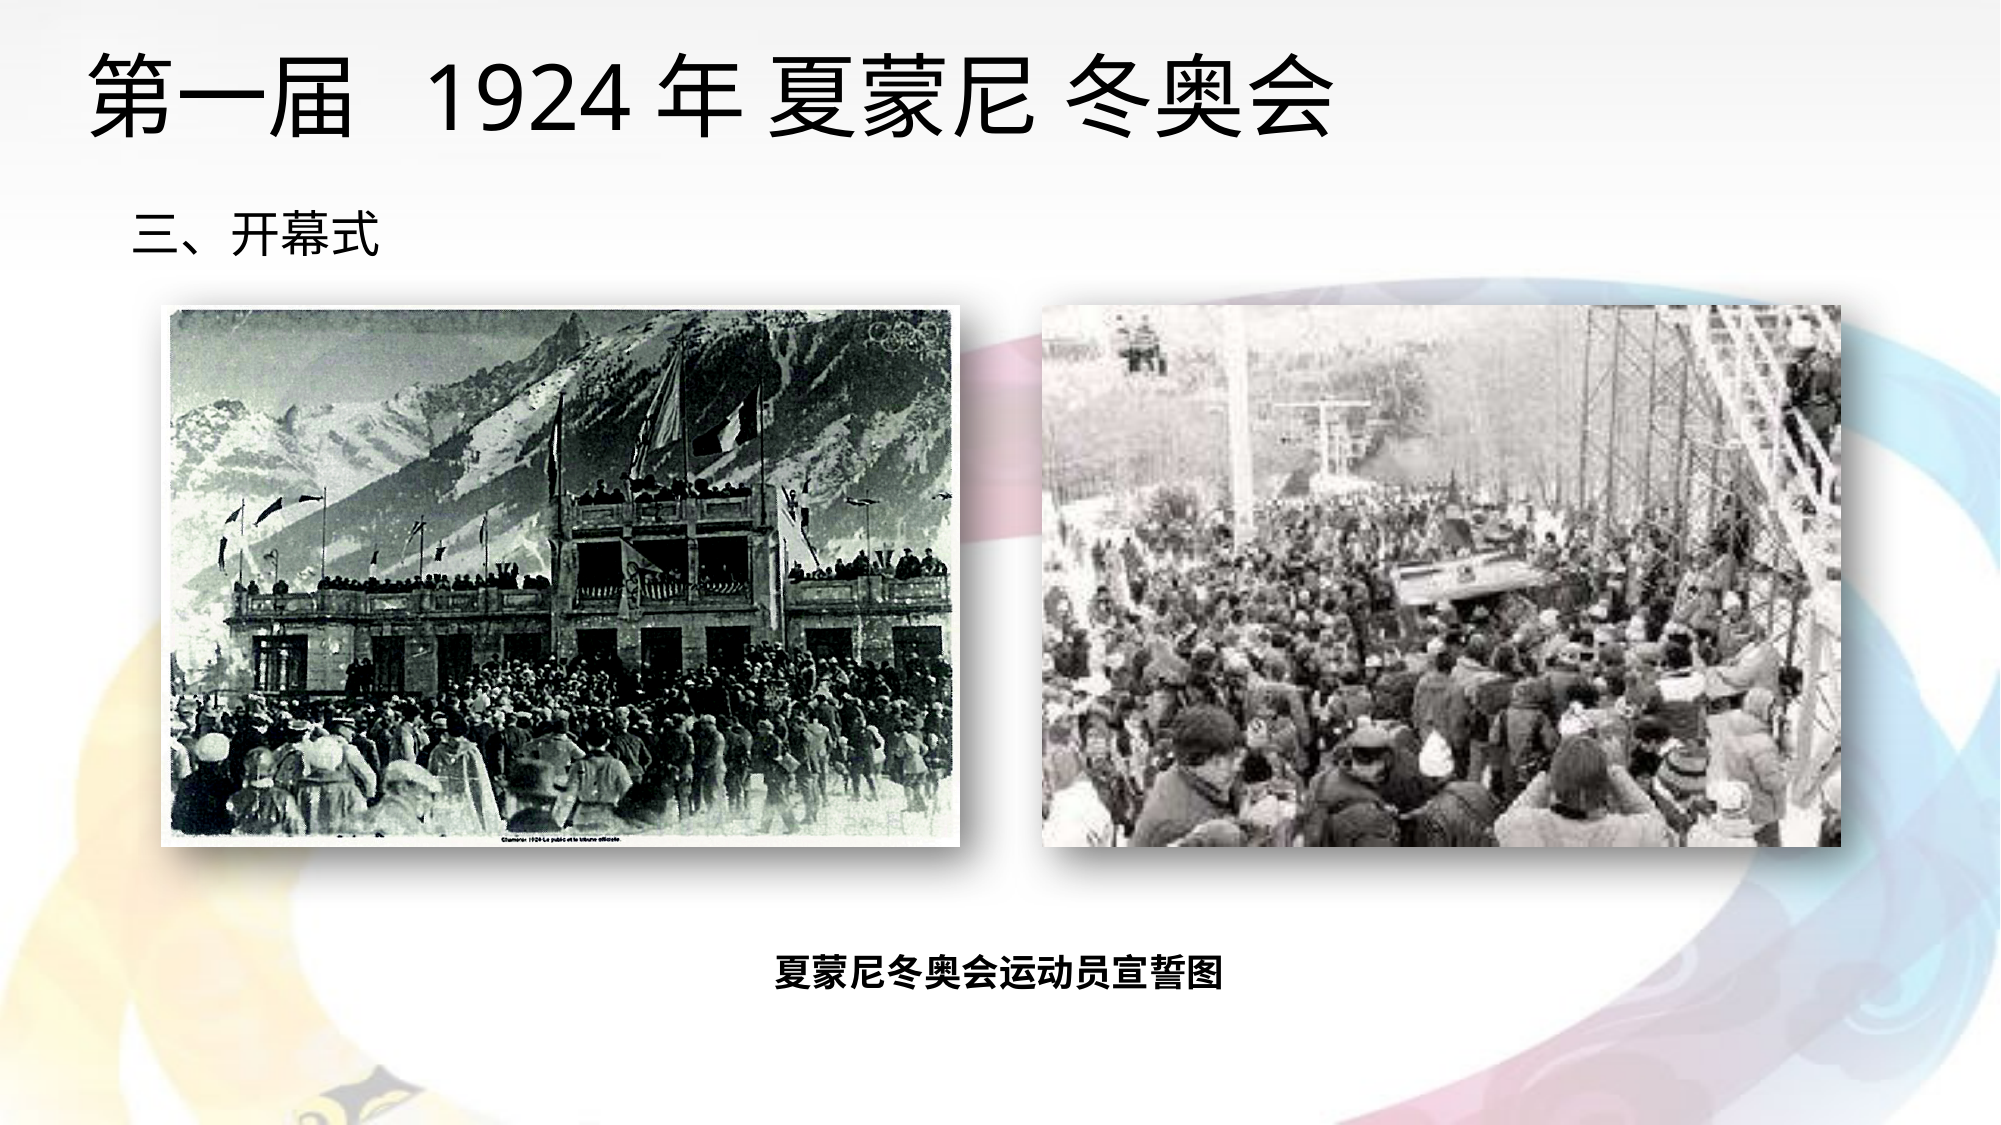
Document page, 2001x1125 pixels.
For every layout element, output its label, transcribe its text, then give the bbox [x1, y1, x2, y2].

text_box 三、开幕式 [115, 195, 622, 270]
text_box 夏蒙尼冬奥会运动员宣誓图 [759, 941, 1244, 1002]
title 第一届 1924年 夏蒙尼 冬奥会 [69, 0, 1795, 210]
picture [0, 0, 2001, 1125]
